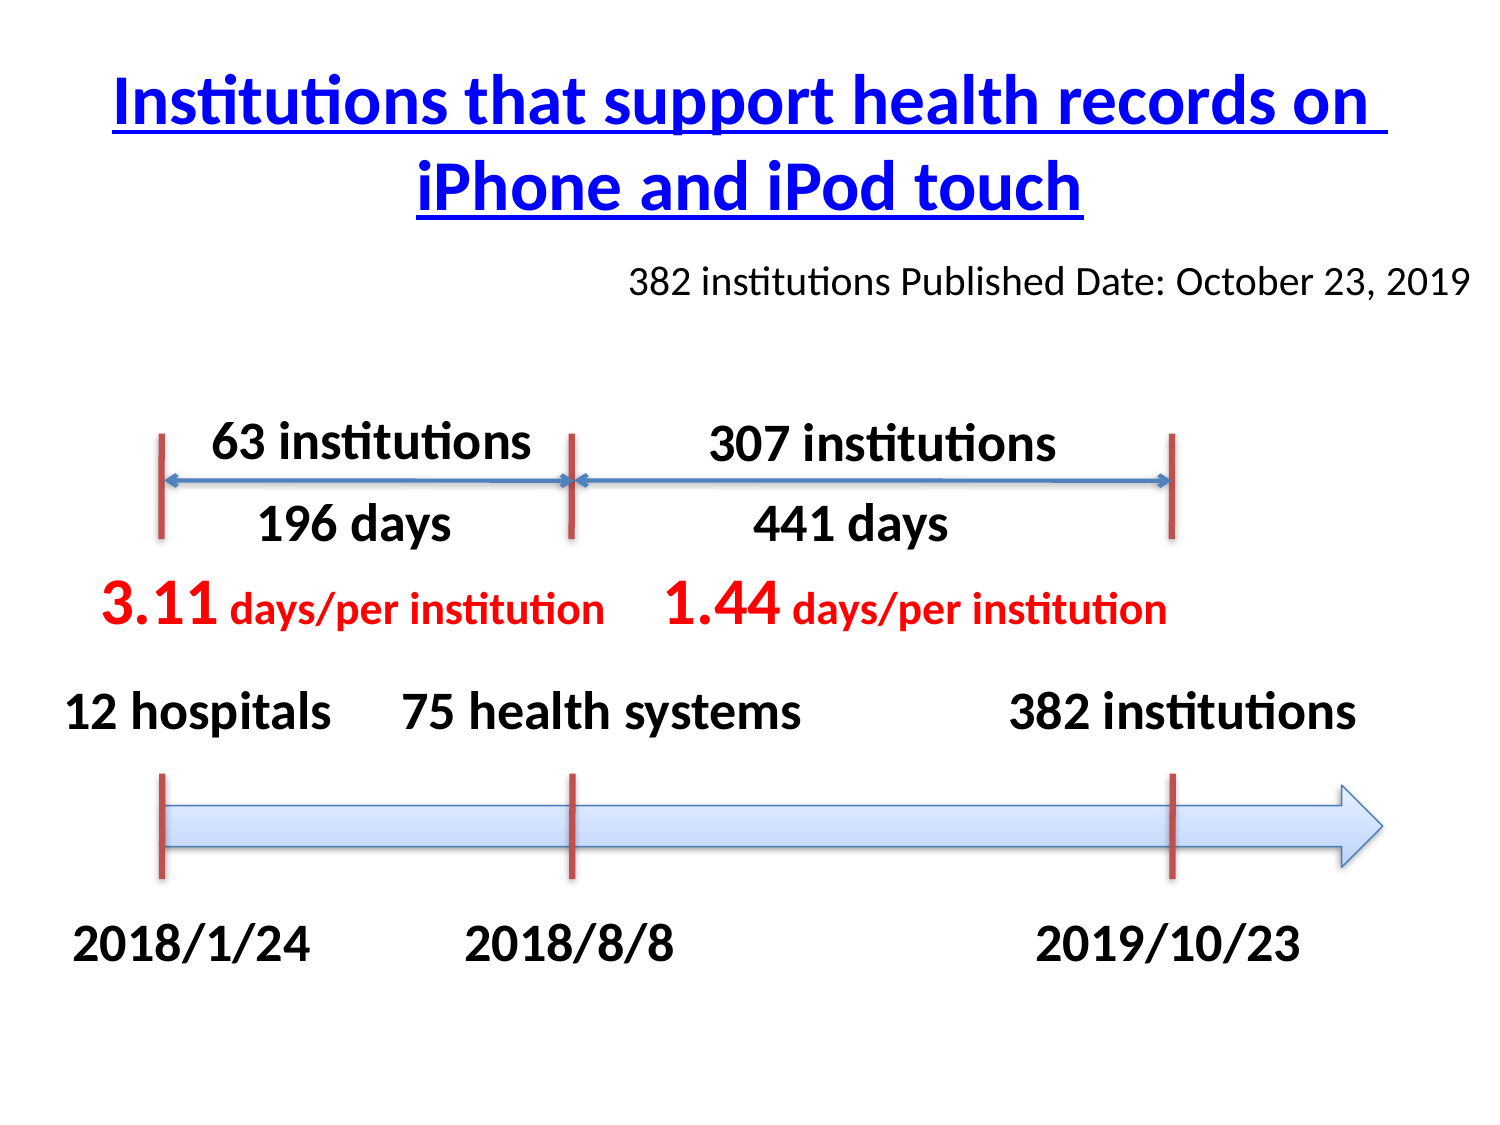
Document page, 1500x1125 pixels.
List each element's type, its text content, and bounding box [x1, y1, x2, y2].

text_box 75 health systems [386, 667, 819, 748]
text_box 12 hospitals [48, 667, 360, 748]
text_box 382 institutions [993, 667, 1373, 748]
text_box [171, 804, 564, 848]
text_box 2018/8/8 [449, 900, 691, 980]
text_box 382 institutions Published Date: October 23, 2019 [613, 246, 1496, 311]
text_box 2019/10/23 [1020, 900, 1317, 980]
text_box [1180, 784, 1384, 868]
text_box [81, 398, 1187, 647]
text_box [580, 804, 1164, 848]
title Institutions that support health records on iPhone and iPod touch [75, 45, 1425, 233]
text_box 2018/1/24 [57, 900, 327, 980]
